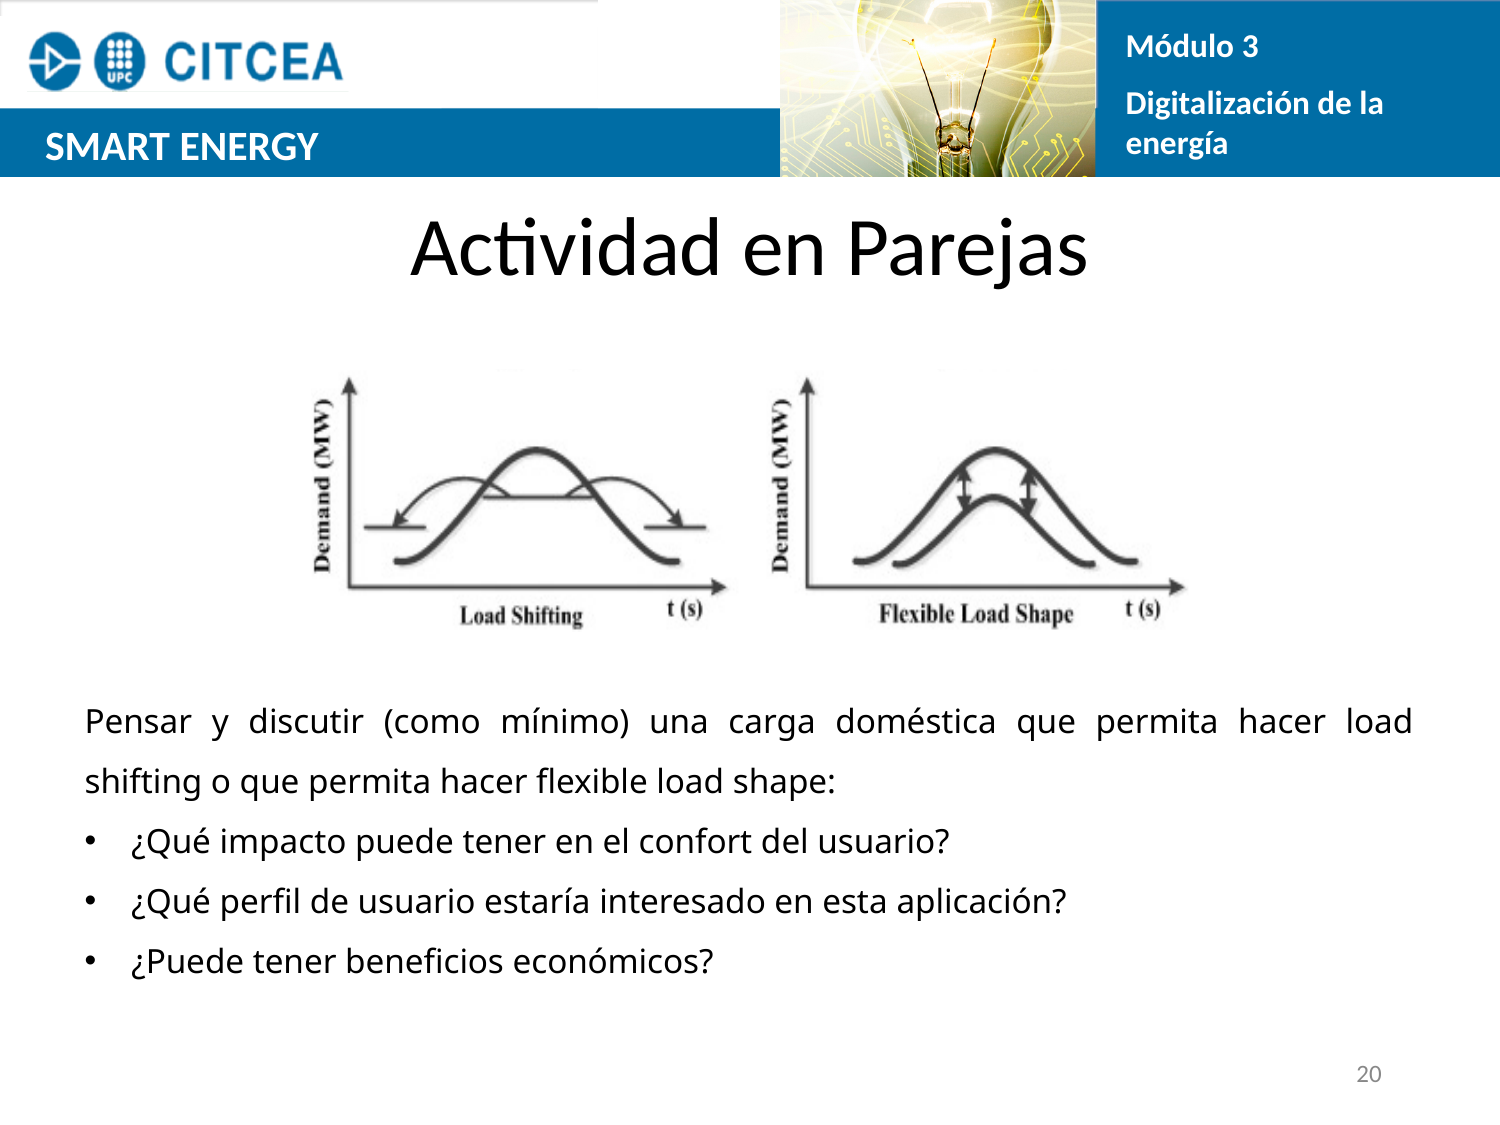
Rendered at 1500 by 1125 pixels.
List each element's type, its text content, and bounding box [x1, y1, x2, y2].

picture [311, 368, 1189, 632]
text_box Módulo 3 Digitalización de la energía [1098, 14, 1412, 171]
slide_number 20 [1059, 1054, 1397, 1103]
text_box Pensar y discutir (como mínimo) una carga doméstica que permita hacer load shifting o que permita hacer flexible load shape: ¿Qué impacto puede tener en el confort del usuario? ¿Qué perfil de usuario estaría interesado en esta aplicación? ¿Puede tener beneficios económicos? [69, 665, 1431, 1054]
picture [0, 0, 598, 108]
picture [780, 0, 1500, 177]
title Actividad en Parejas [103, 185, 1397, 311]
